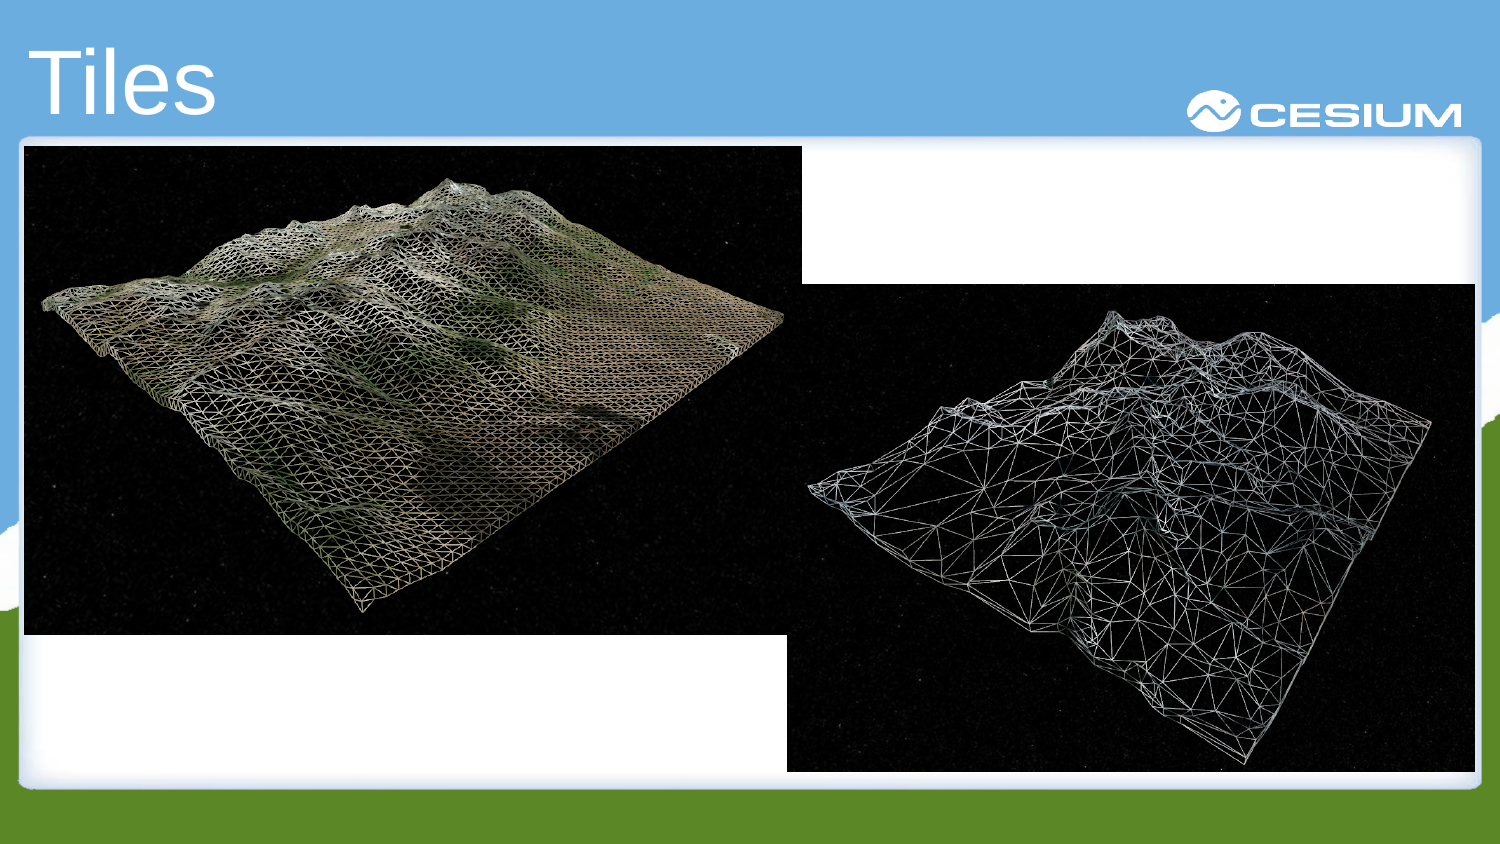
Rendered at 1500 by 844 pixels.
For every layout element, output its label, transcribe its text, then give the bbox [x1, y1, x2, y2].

picture [0, 0, 1500, 844]
title Tiles [12, 28, 1163, 141]
